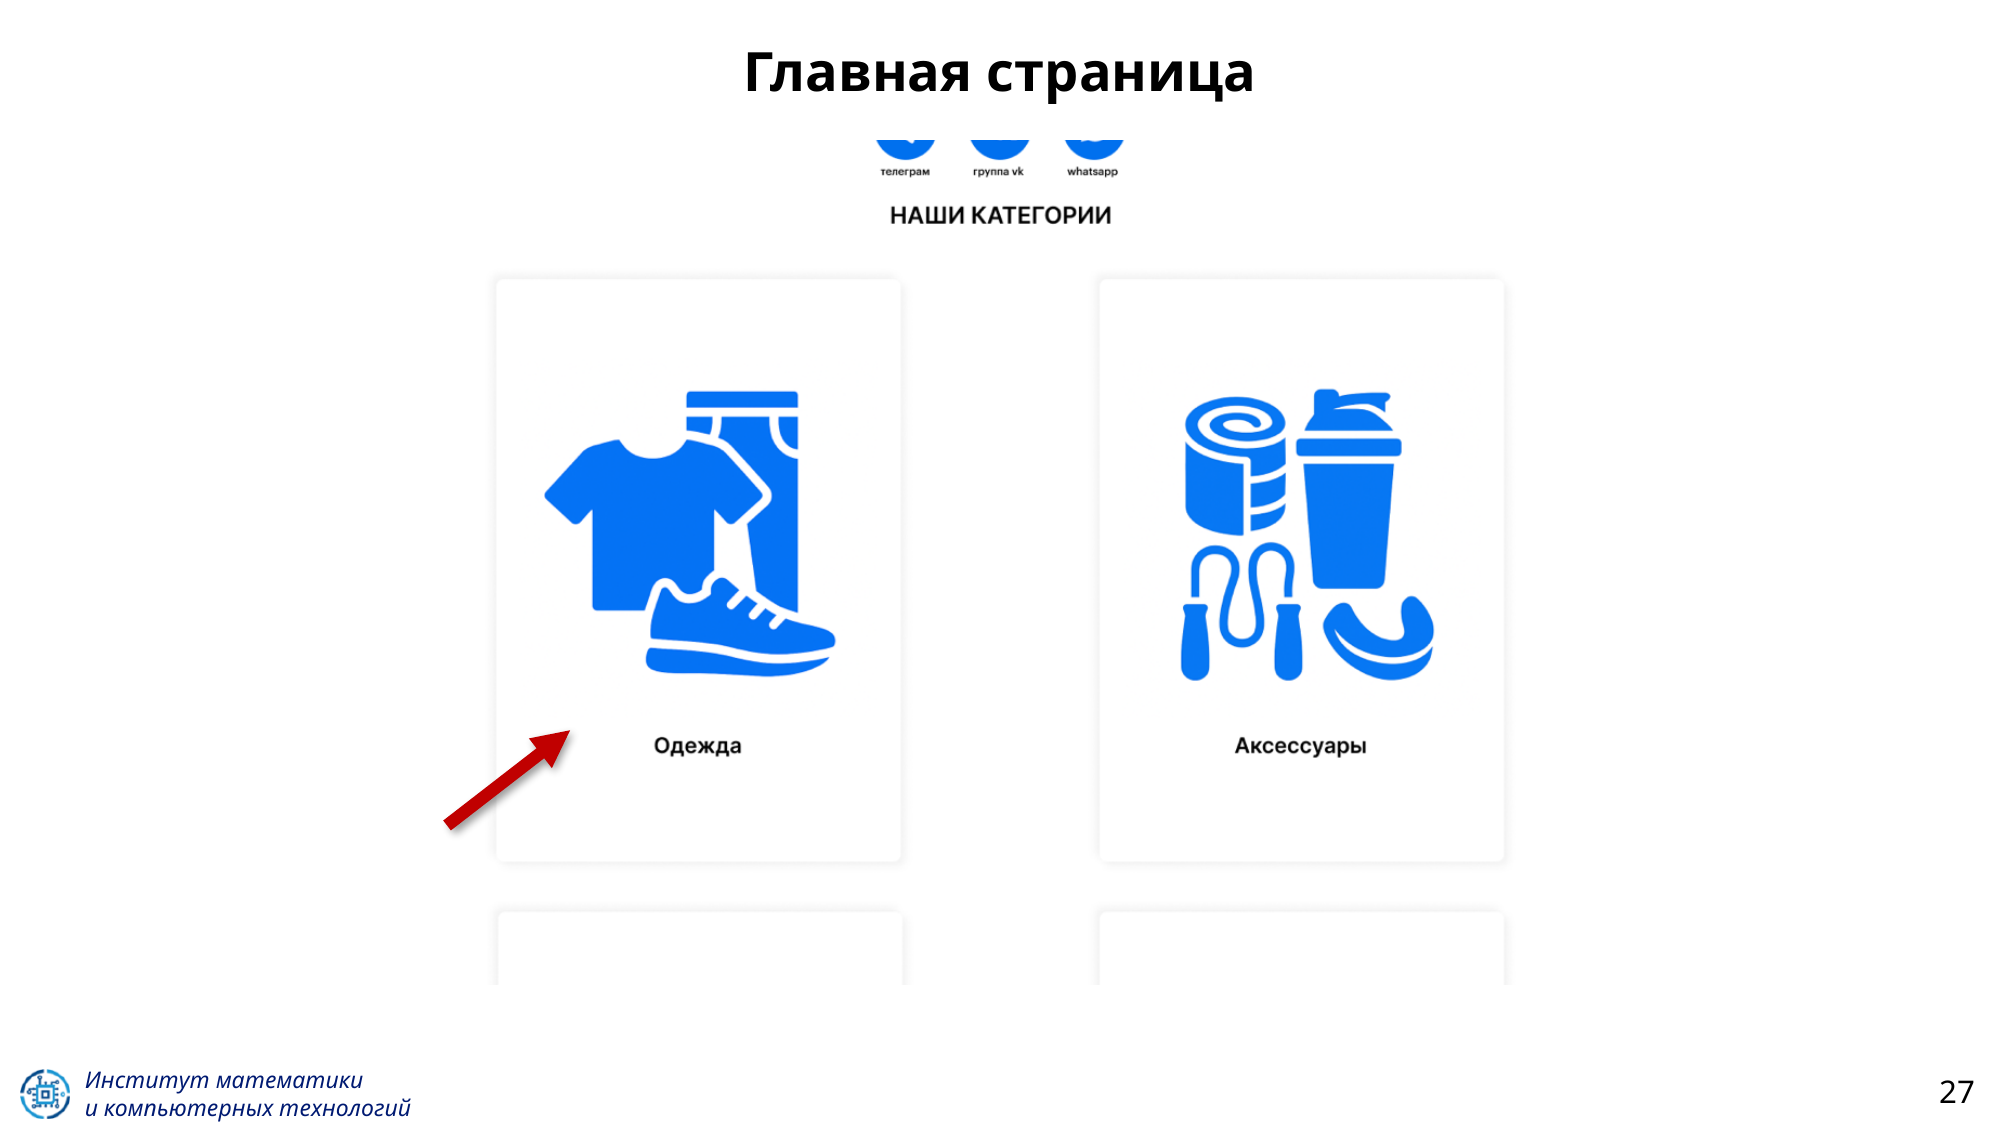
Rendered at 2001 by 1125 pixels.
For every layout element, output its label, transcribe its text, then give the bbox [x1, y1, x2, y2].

text_box Главная страница [0, 21, 2000, 117]
text_box Институт математики и компьютерных технологий [69, 1058, 1071, 1125]
picture [20, 1069, 70, 1119]
text_box 27 [1919, 1063, 1988, 1125]
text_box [446, 730, 571, 826]
picture [138, 140, 1862, 985]
